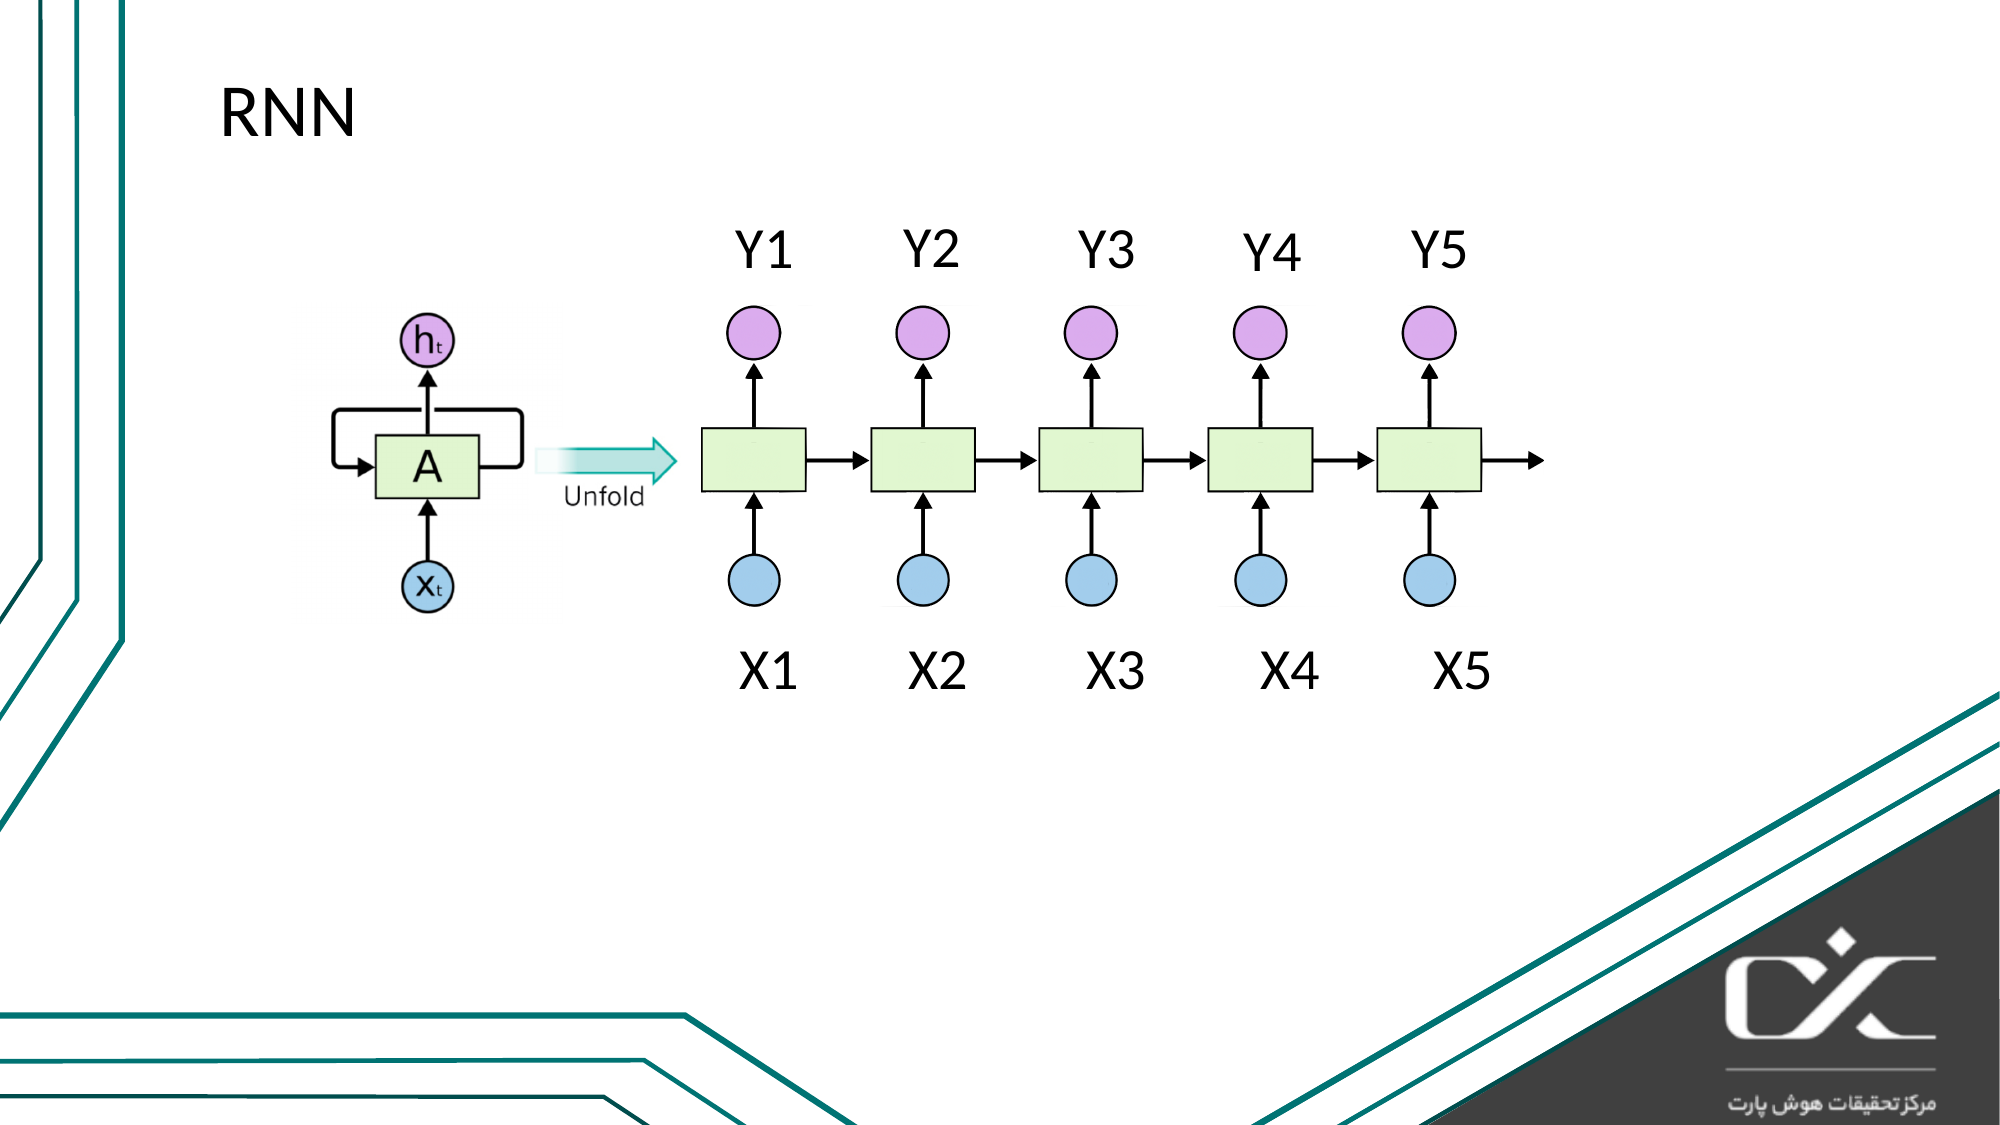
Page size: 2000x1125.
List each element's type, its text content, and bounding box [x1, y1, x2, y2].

text_box X2 [893, 623, 1000, 709]
text_box X3 [1071, 623, 1175, 709]
picture [1626, 899, 2000, 1125]
title RNN [199, 45, 1900, 163]
text_box Y1 [720, 203, 818, 288]
text_box X4 [1245, 623, 1338, 709]
text_box Y2 [888, 201, 995, 287]
picture [290, 299, 1544, 625]
text_box Y3 [1063, 203, 1157, 288]
text_box Y5 [1396, 203, 1499, 288]
text_box Y4 [1229, 205, 1338, 291]
text_box X1 [724, 623, 863, 709]
text_box X5 [1418, 623, 1513, 709]
